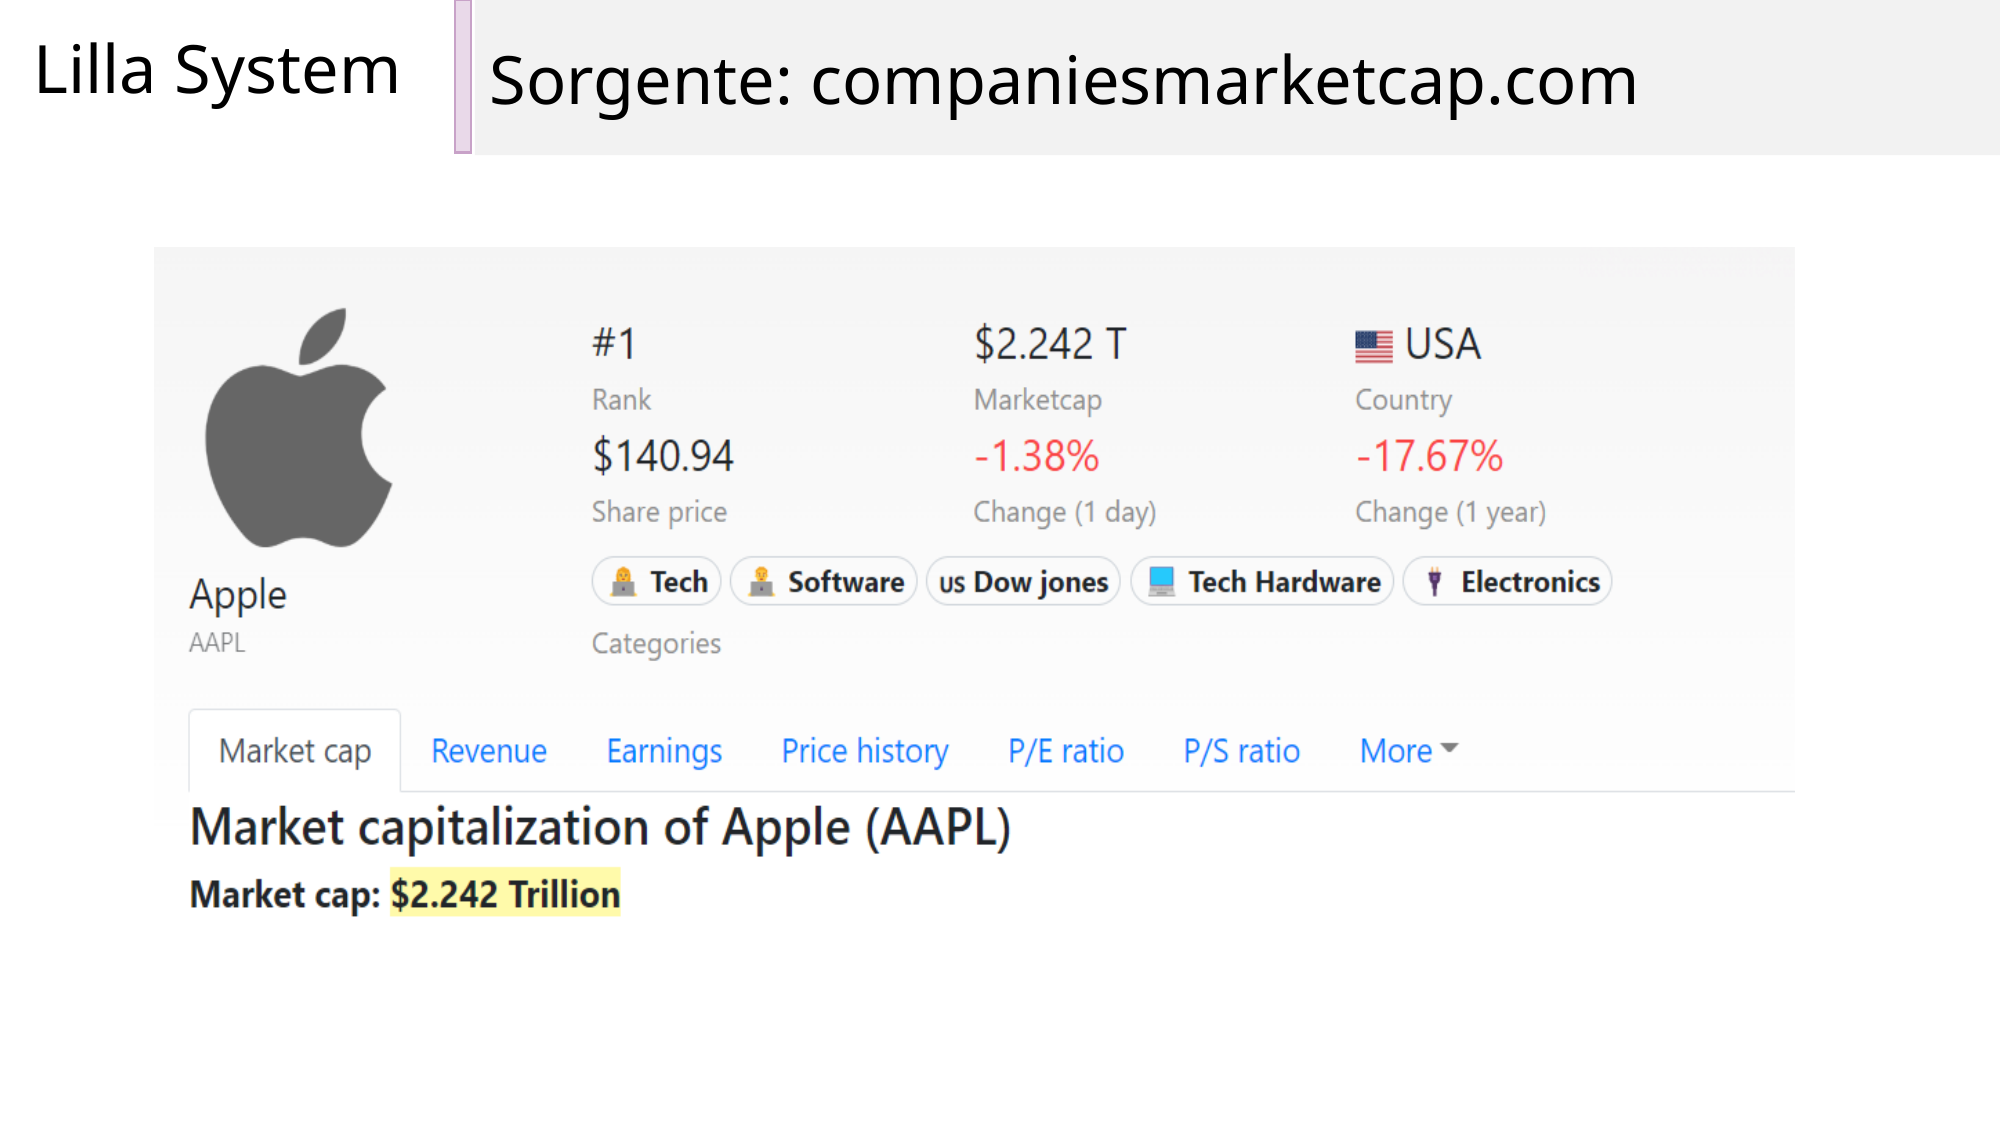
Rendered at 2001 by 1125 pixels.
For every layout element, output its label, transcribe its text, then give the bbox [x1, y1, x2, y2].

text_box Sorgente: companiesmarketcap.com [474, 0, 2000, 156]
text_box [454, 0, 472, 154]
text_box Lilla System [18, 19, 454, 115]
picture [153, 247, 1795, 945]
